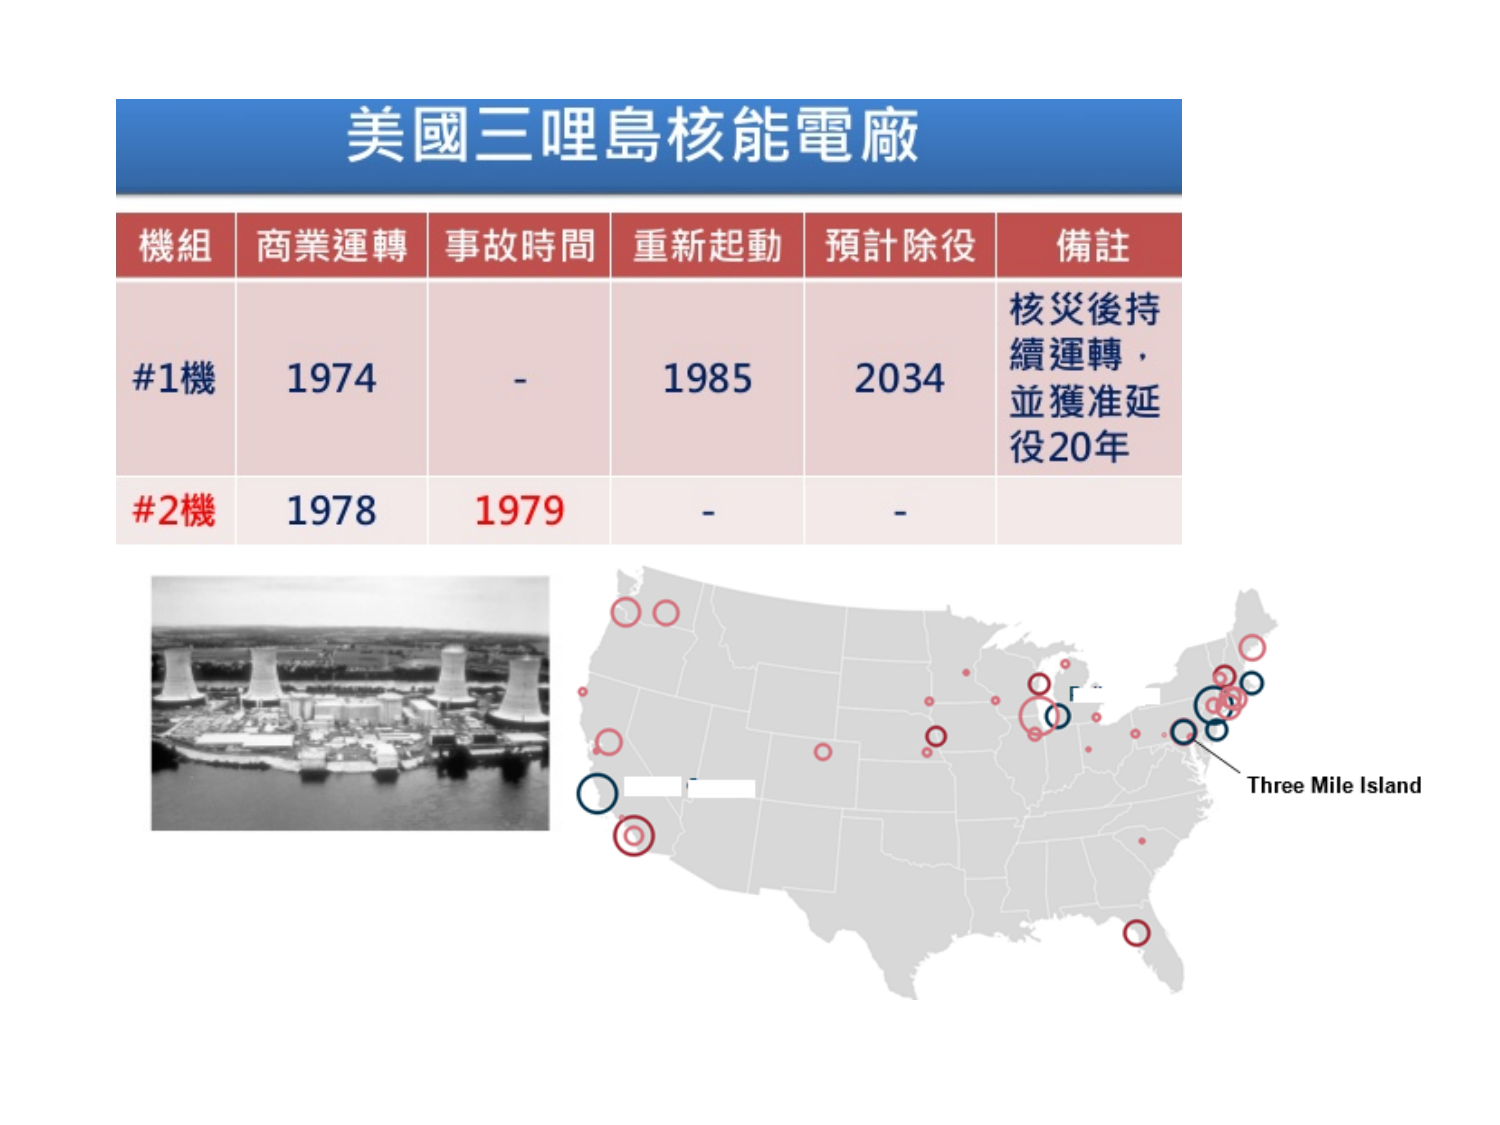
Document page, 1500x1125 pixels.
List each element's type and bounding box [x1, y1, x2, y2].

picture [115, 99, 1440, 1001]
